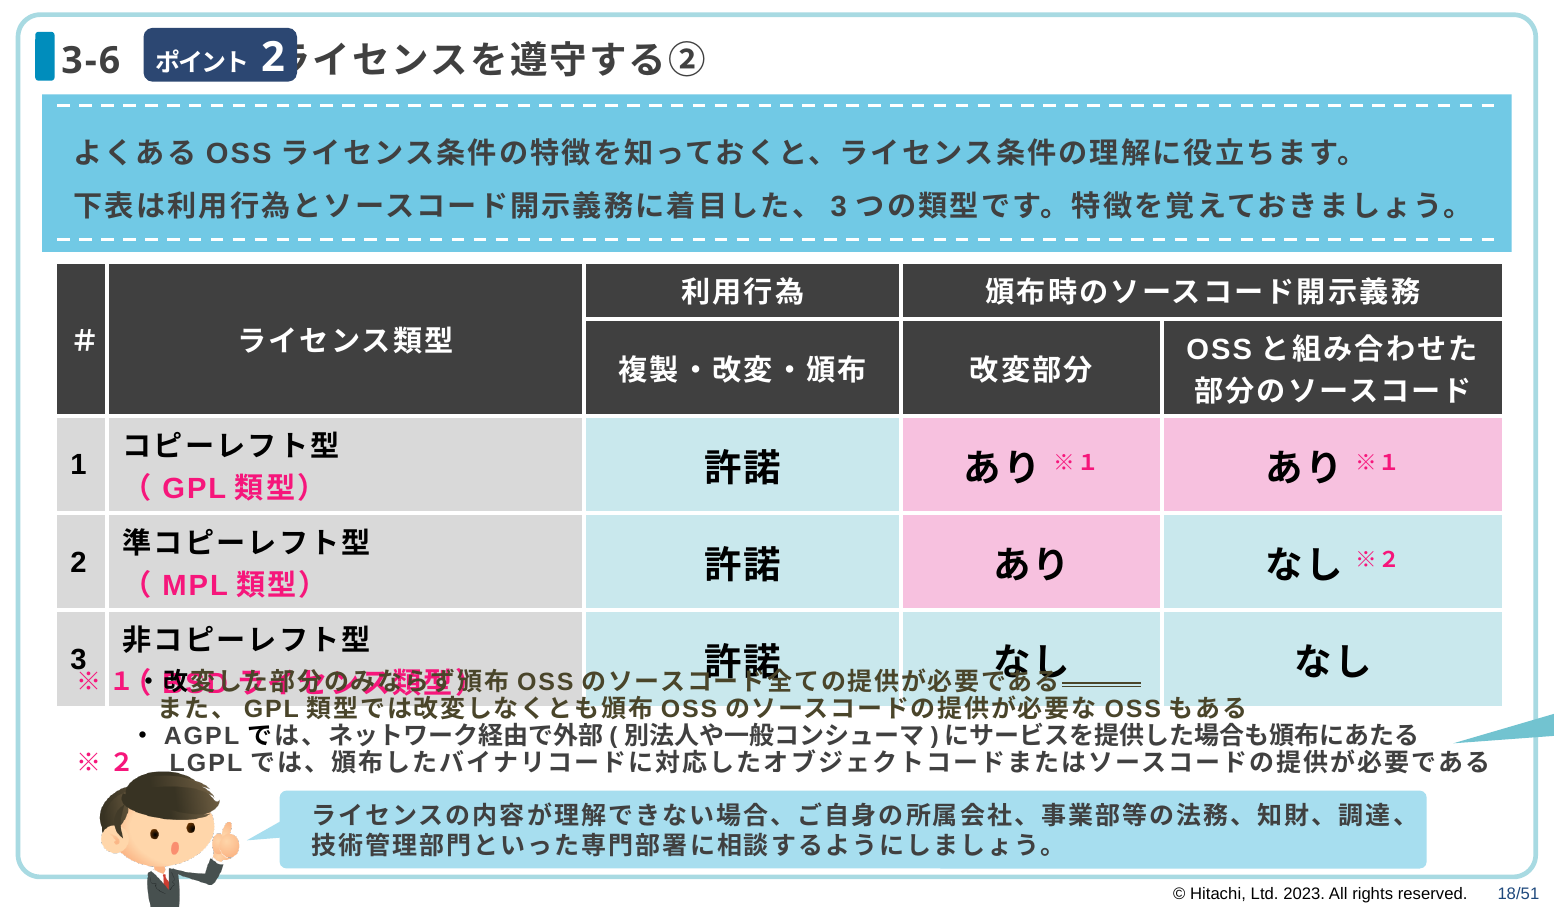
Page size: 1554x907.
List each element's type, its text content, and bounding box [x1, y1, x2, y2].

text_box ポイント 2 [143, 27, 298, 82]
table_cell 準コピーレフト型 （MPL類型） [109, 515, 582, 608]
table_cell あり [903, 515, 1160, 608]
table_header 利用行為 [586, 264, 899, 317]
picture [92, 767, 247, 907]
table_cell 3 [57, 612, 105, 706]
text_box ※１・改変した部分のみならず頒布OSSのソースコード全ての提供が必要である また、GPL類型では改変しなくとも頒布OSSのソースコードの提供が必要なOSSもある ・AGPLでは、ネットワーク経由で外部(別法人や一般コンシューマ)にサービスを提供した場合も頒布にあたる ※２ LGPLでは、頒布したバイナリコードに対応したオブジェクトコードまたはソースコードの提供が必要である [61, 661, 1521, 812]
table_cell 非コピーレフト型 （BSDライセンス類型） [109, 612, 582, 661]
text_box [252, 790, 1428, 869]
table_cell 2 [57, 515, 105, 608]
table_cell 1 [57, 418, 105, 511]
text_box フォントサイズ調整、 体裁調整。 [1453, 713, 1554, 744]
text_box [42, 94, 1512, 252]
table_cell 許諾 [586, 612, 899, 661]
table_cell 複製・改変・頒布 [586, 321, 899, 414]
title 3-6 ライセンスを遵守する② [46, 34, 1521, 91]
table_cell コピーレフト型 （GPL類型） [109, 418, 582, 511]
table_cell なし [903, 612, 1160, 661]
table_cell あり ※１ [1164, 418, 1502, 511]
table_cell 許諾 [586, 515, 899, 608]
table_cell 許諾 [586, 418, 899, 511]
table_cell 改変部分 [903, 321, 1160, 414]
table_header ライセンス類型 [109, 264, 582, 414]
table_header 頒布時のソースコード開示義務 [903, 264, 1502, 317]
table_cell なし ※２ [1164, 515, 1502, 608]
table_cell OSSと組み合わせた部分のソースコード [1164, 321, 1502, 414]
table_header ＃ [57, 264, 105, 414]
text_box よくあるOSSライセンス条件の特徴を知っておくと、ライセンス条件の理解に役立ちます。 下表は利用行為とソースコード開示義務に着目した、3つの類型です。特徴を覚えておきましょう。 [61, 117, 1505, 204]
table_cell なし [1164, 612, 1502, 661]
table_cell あり ※１ [903, 418, 1160, 511]
